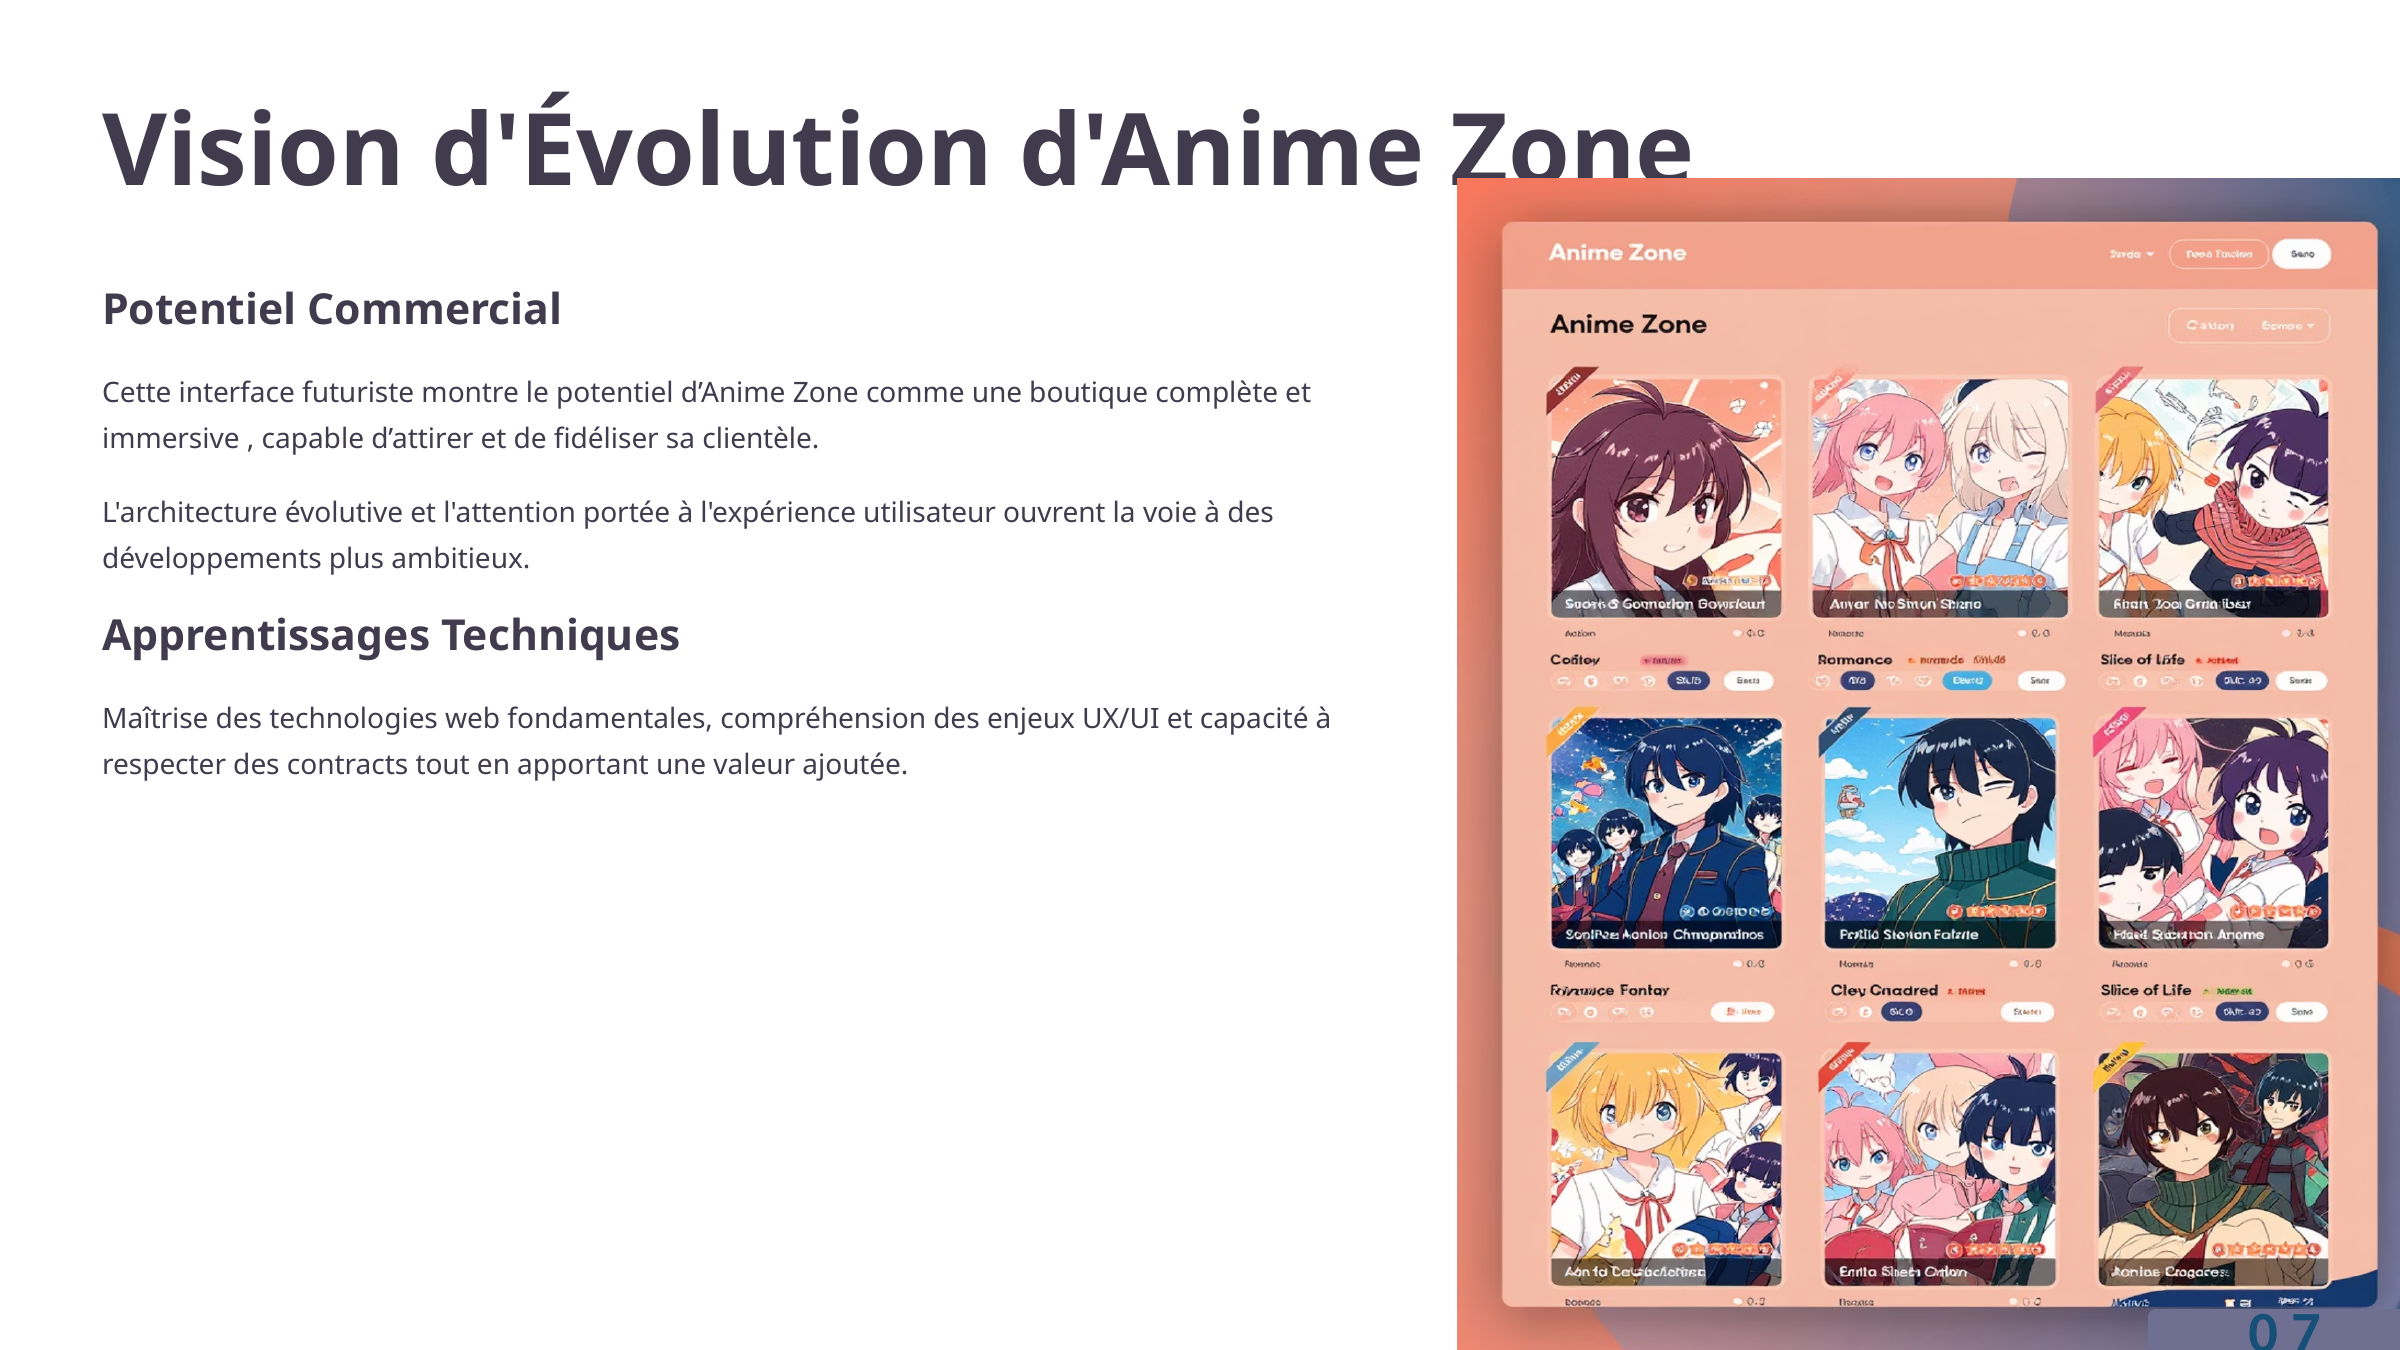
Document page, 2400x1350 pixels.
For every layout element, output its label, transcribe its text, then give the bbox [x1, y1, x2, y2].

picture [1457, 178, 2400, 1350]
text_box Vision d'Évolution d'Anime Zone [101, 80, 1711, 206]
text_box Maîtrise des technologies web fondamentales, compréhension des enjeux UX/UI et capacité à respecter des contracts tout en apportant une valeur ajoutée. [101, 688, 1391, 782]
text_box L'architecture évolutive et l'attention portée à l'expérience utilisateur ouvrent la voie à des développements plus ambitieux. [101, 482, 1391, 576]
text_box Apprentissages Techniques [101, 604, 697, 660]
text_box Potentiel Commercial [101, 278, 568, 334]
text_box Cette interface futuriste montre le potentiel d’Anime Zone comme une boutique complète et immersive , capable d’attirer et de fidéliser sa clientèle. [101, 362, 1391, 456]
